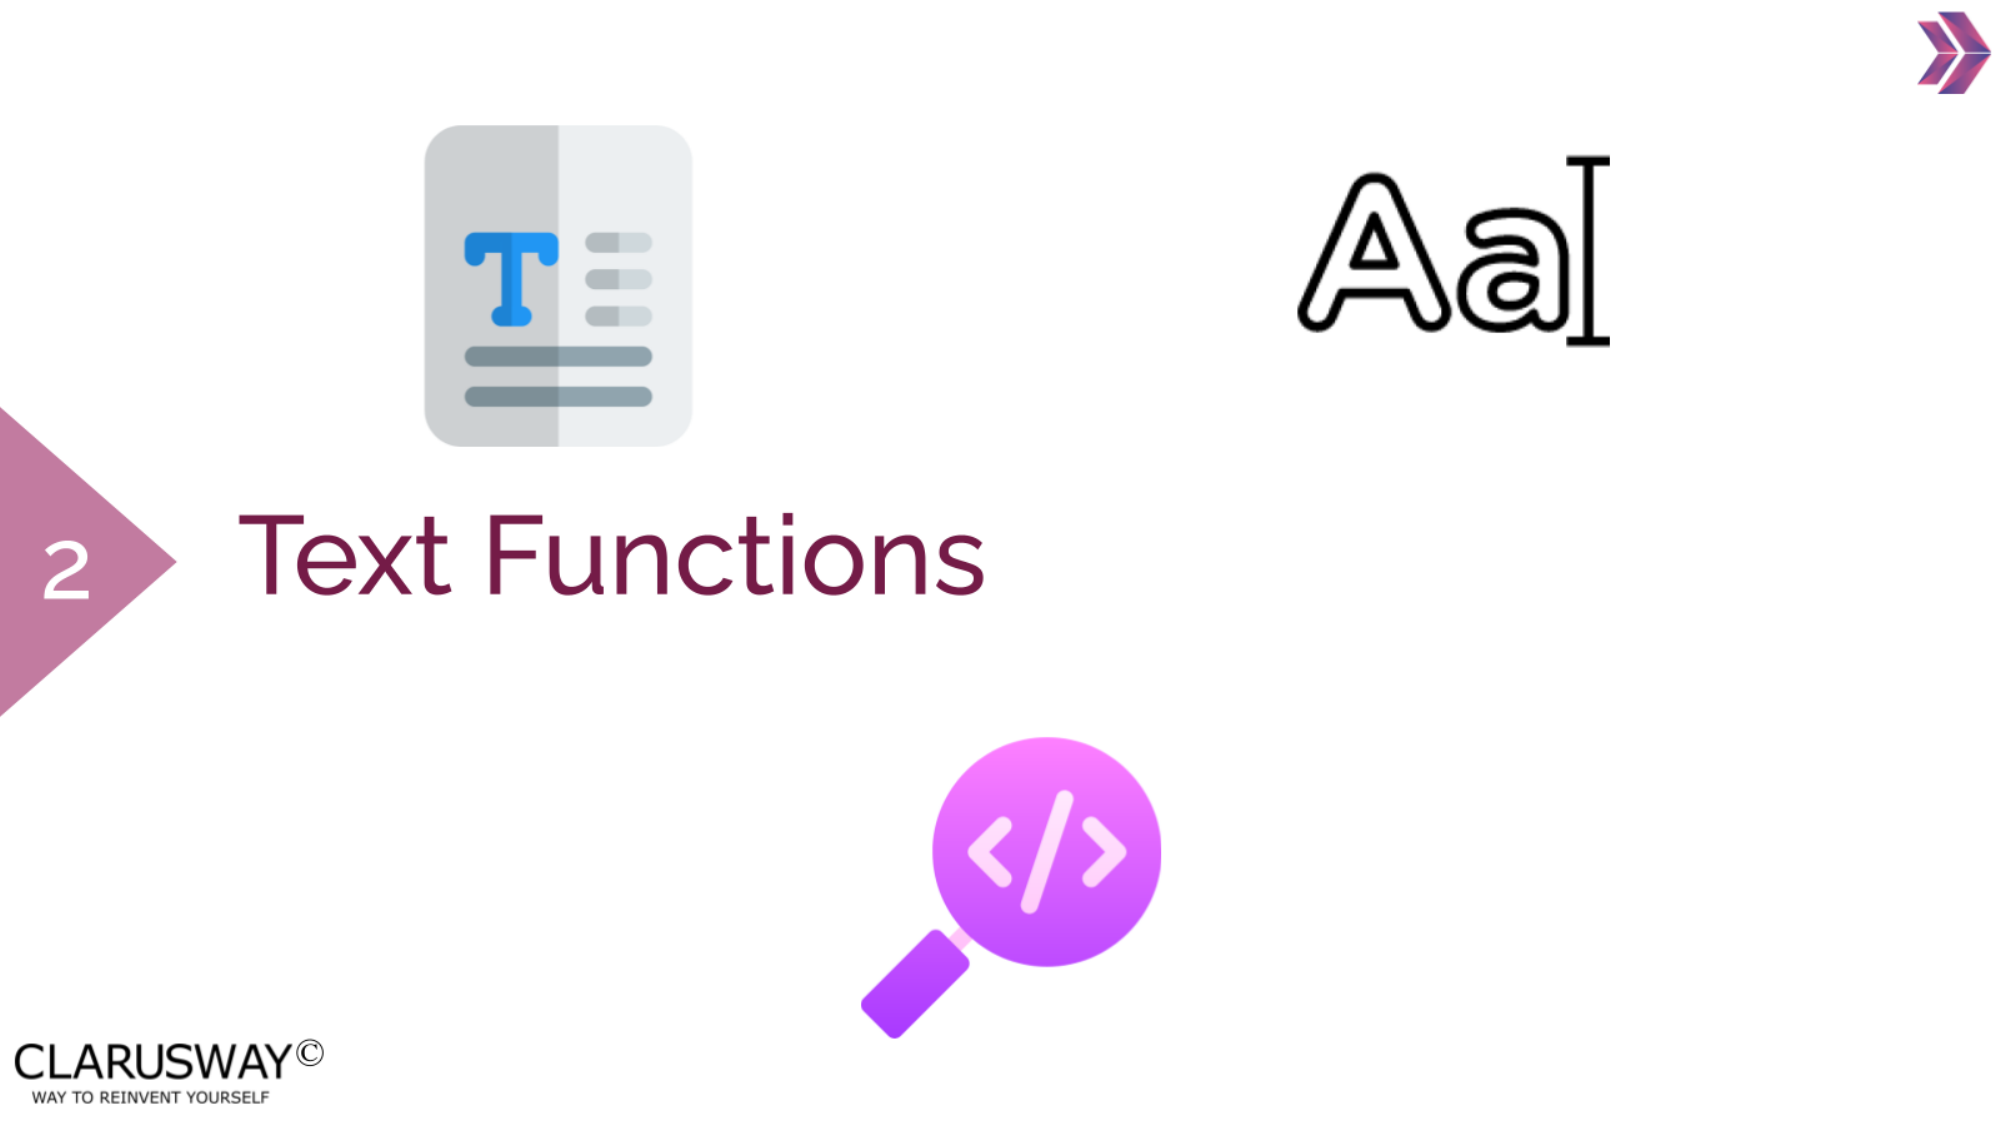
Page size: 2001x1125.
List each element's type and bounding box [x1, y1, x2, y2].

list [0, 0, 2000, 1125]
